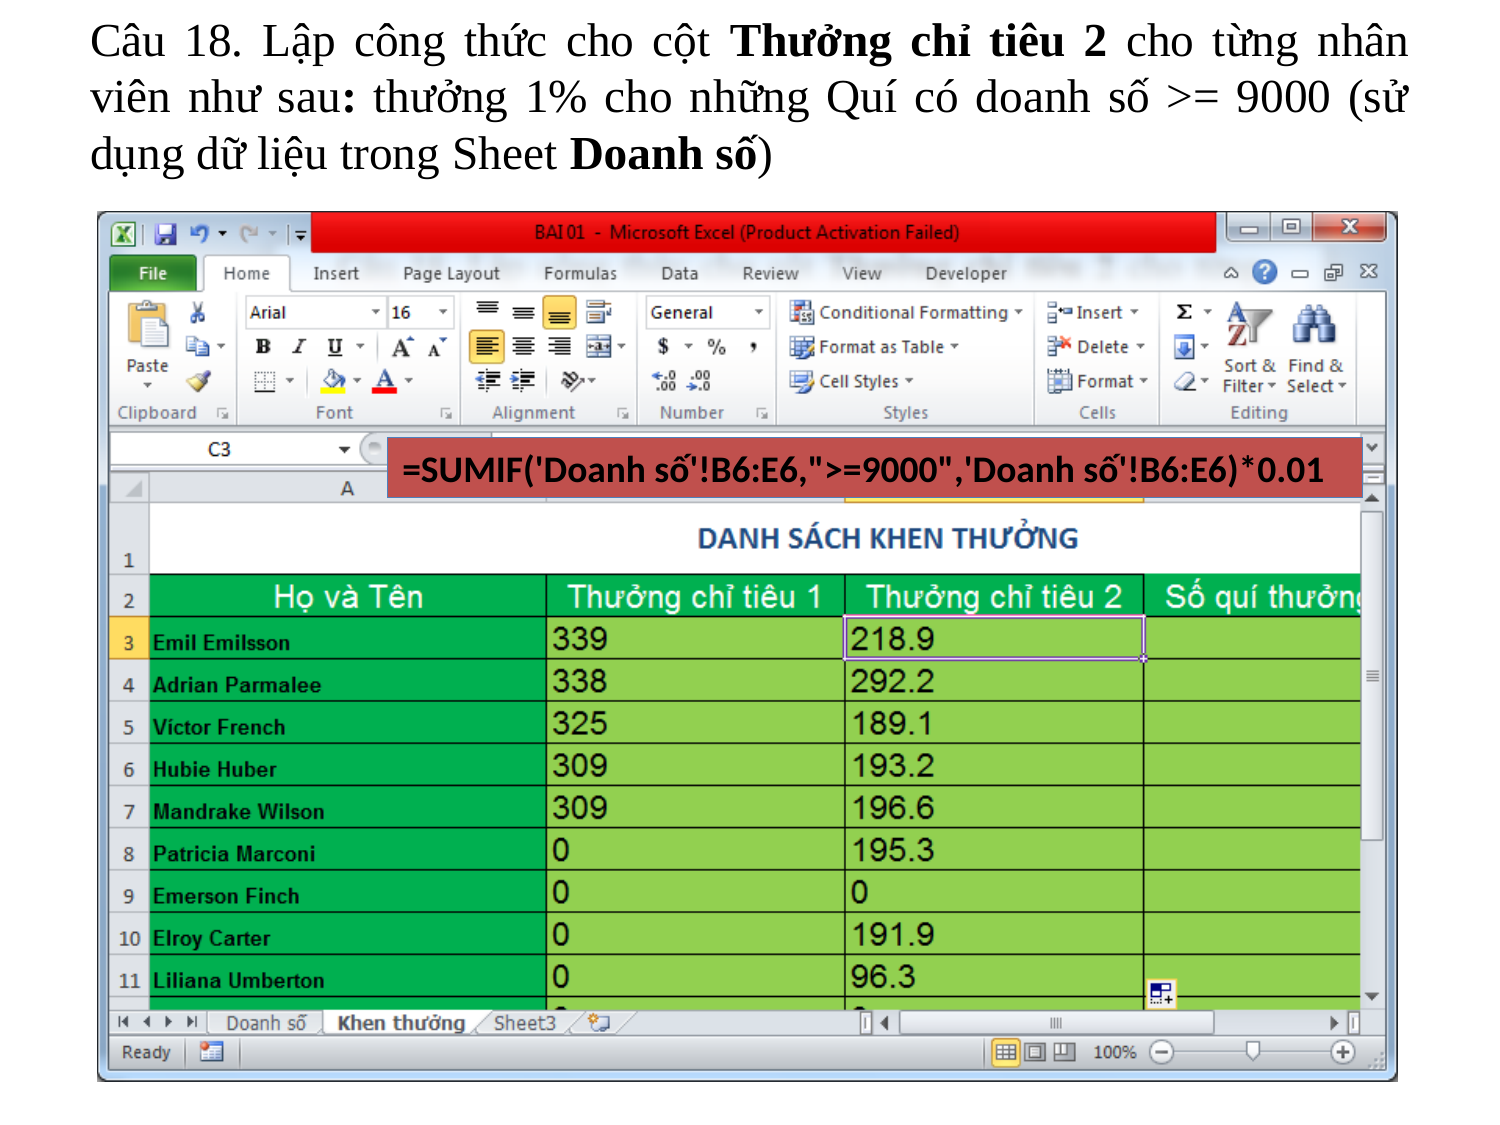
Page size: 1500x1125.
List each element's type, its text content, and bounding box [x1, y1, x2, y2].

picture [97, 211, 1399, 1082]
title Câu 18. Lập công thức cho cột Thưởng chỉ tiêu 2 cho từng nhân viên như sau: thưởng 1% cho những Quí có doanh số >= 9000 (sử dụng dữ liệu trong Sheet Doanh số) [75, 0, 1425, 188]
